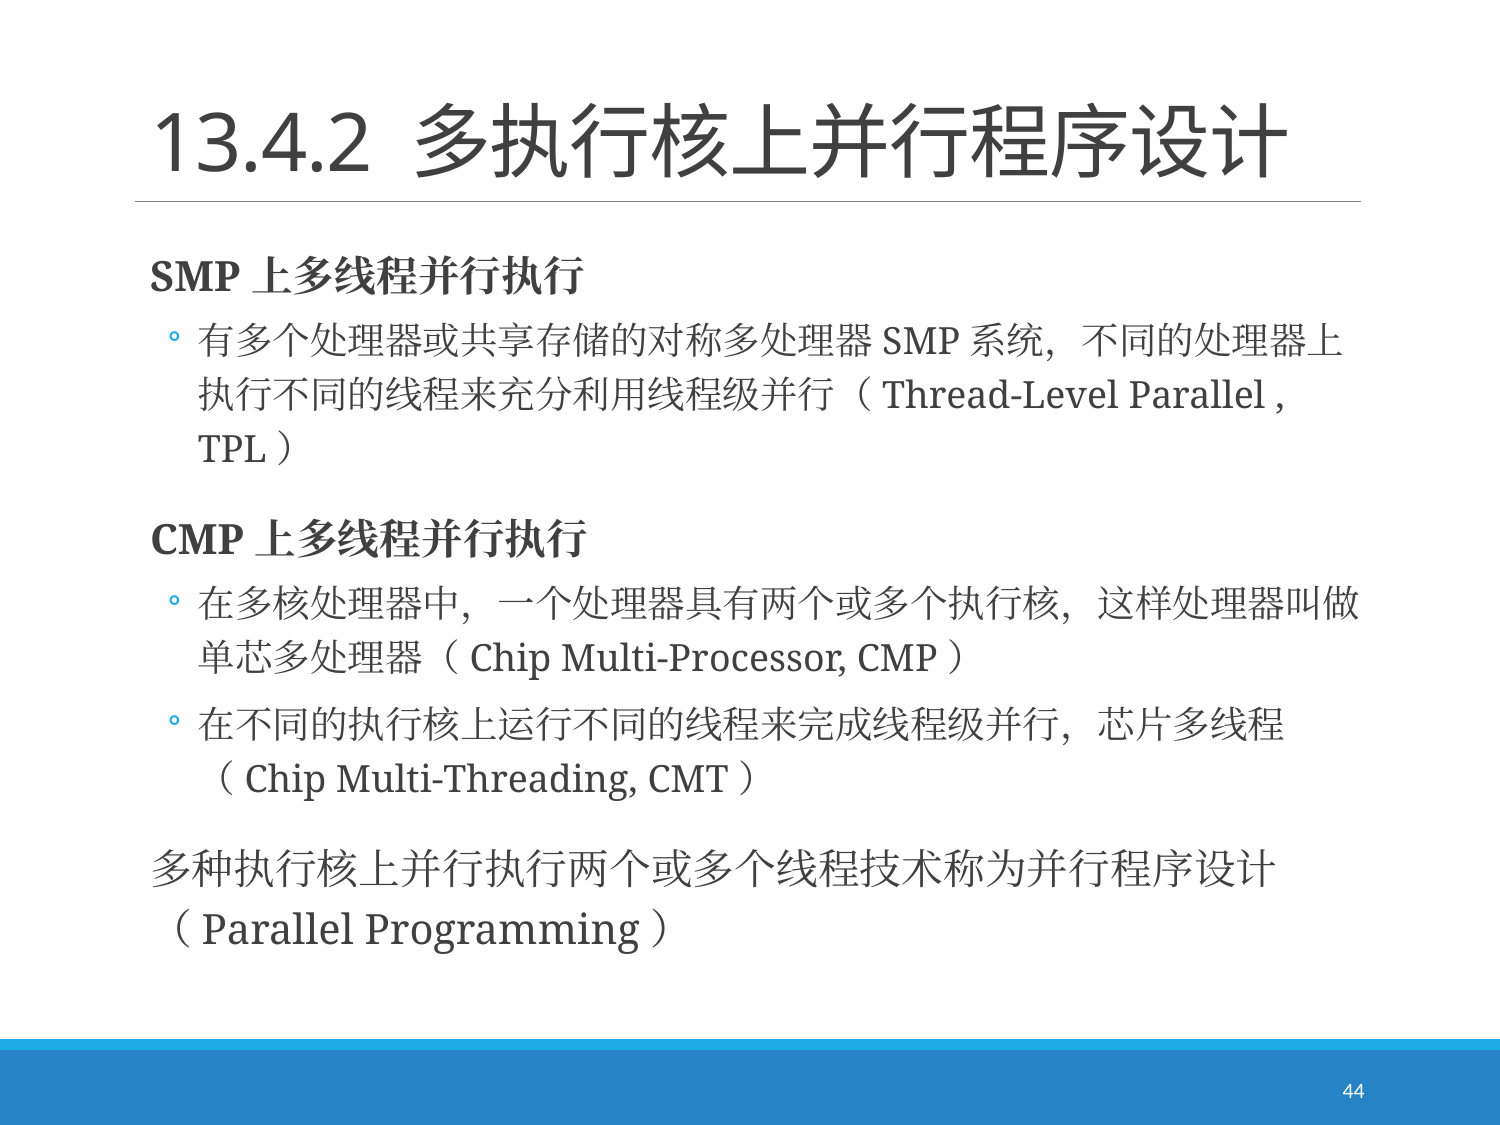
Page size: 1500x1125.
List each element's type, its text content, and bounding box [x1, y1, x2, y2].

slide_number 44 [1218, 1059, 1380, 1120]
list SMP上多线程并行执行 有多个处理器或共享存储的对称多处理器SMP系统，不同的处理器上执行不同的线程来充分利用线程级并行（Thread-Level Parallel , TPL） CMP上多线程并行执行 在多核处理器中，一个处理器具有两个或多个执行核，这样处理器叫做单芯多处理器（Chip Multi-Processor, CMP） 在不同的执行核上运行不同的线程来完成线程级并行，芯片多线程（Chip Multi-Threading, CMT） 多种执行核上并行执行两个或多个线程技术称为并行程序设计（Parallel Programming） [135, 231, 1373, 996]
title 13.4.2 多执行核上并行程序设计 [135, 47, 1416, 196]
